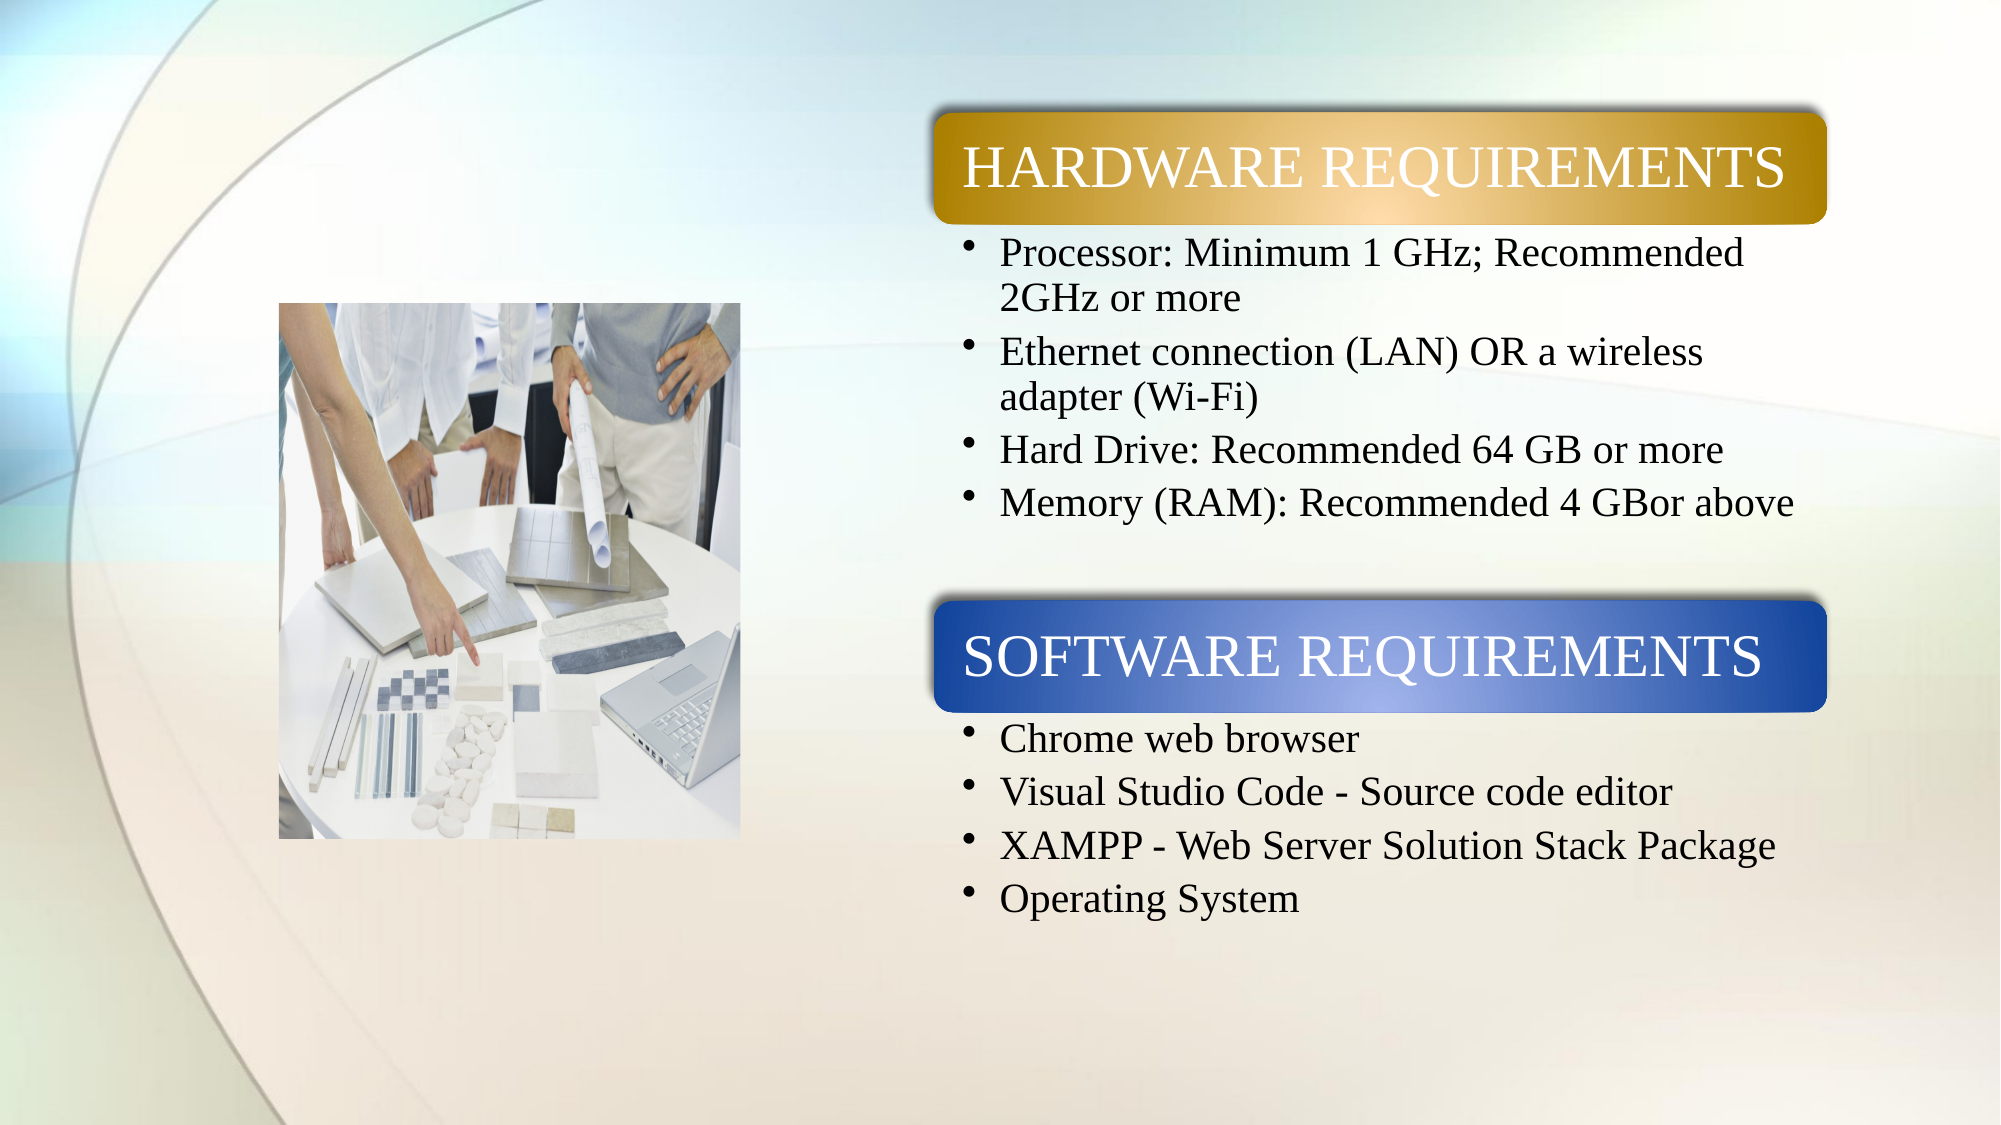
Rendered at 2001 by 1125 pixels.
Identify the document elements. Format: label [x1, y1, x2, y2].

picture [0, 0, 2001, 1125]
list [933, 63, 1828, 977]
